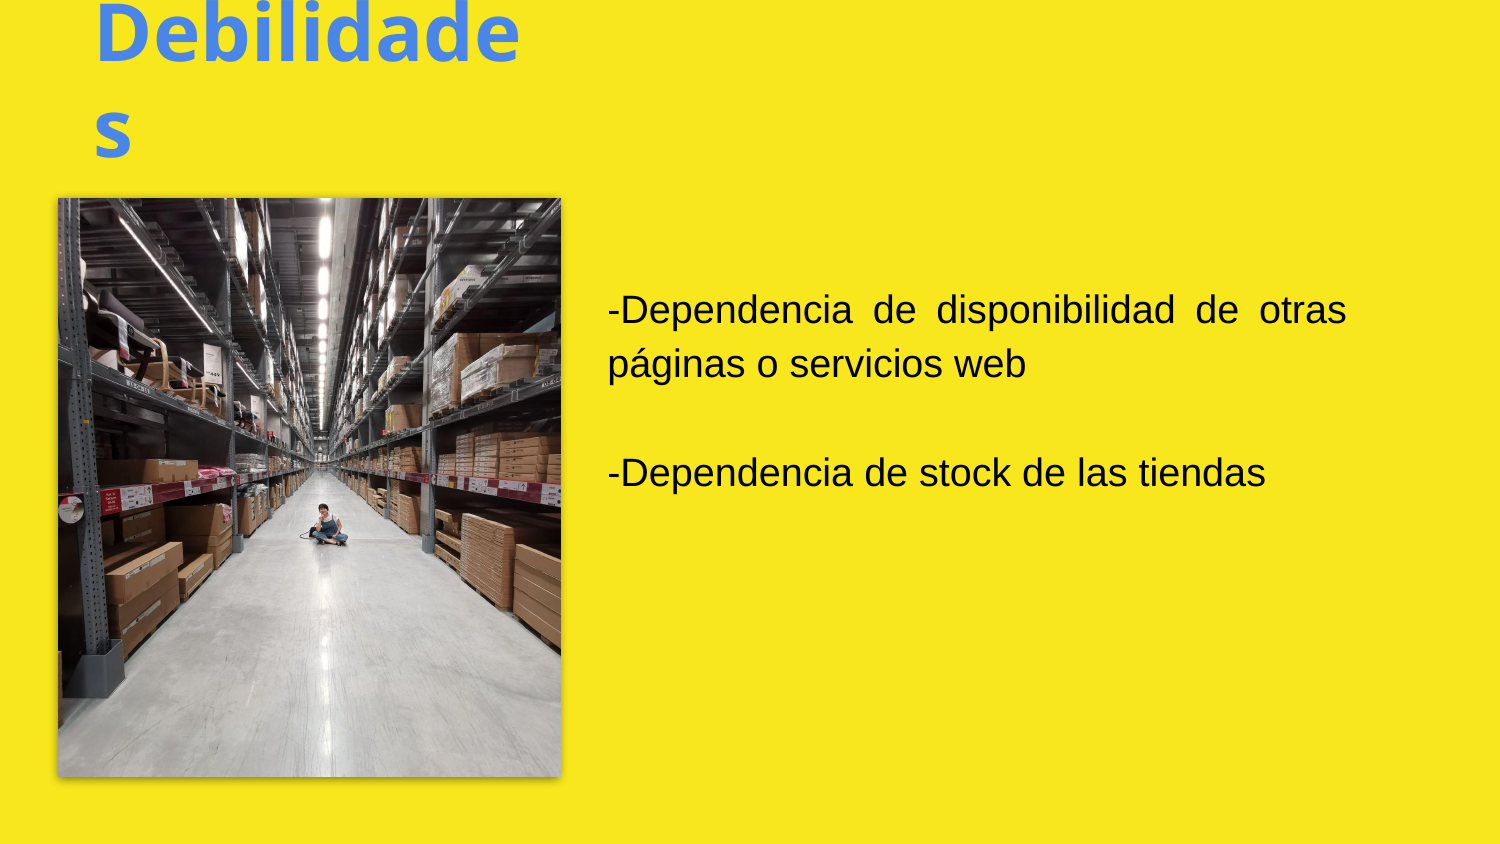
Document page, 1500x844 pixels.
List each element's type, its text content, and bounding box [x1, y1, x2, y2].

title Debilidades [79, 64, 540, 189]
list -Dependencia de disponibilidad de otras páginas o servicios web -Dependencia de stock de las tiendas [592, 226, 1363, 749]
picture [58, 197, 561, 777]
